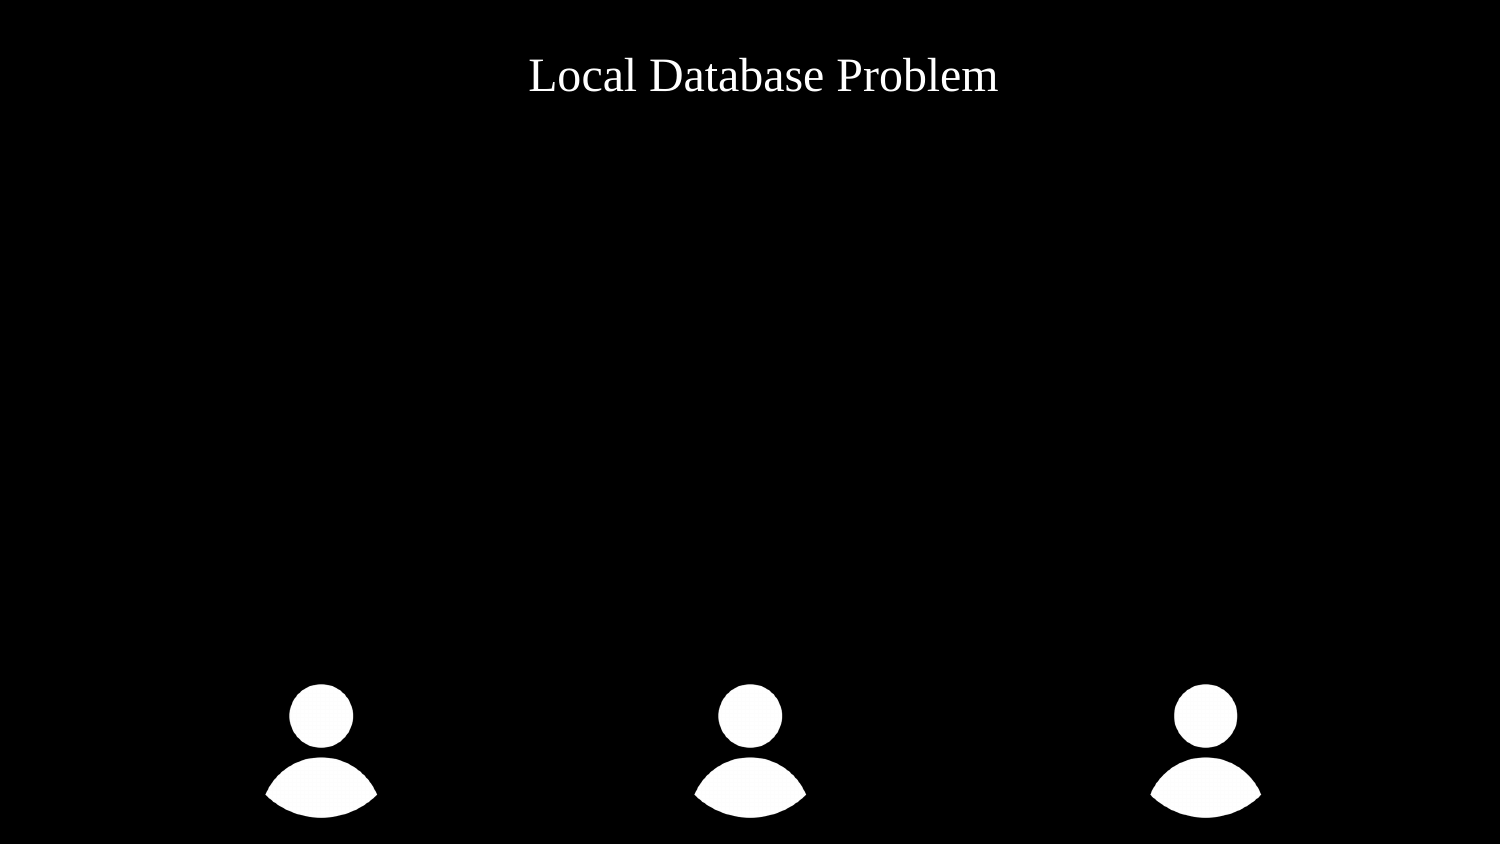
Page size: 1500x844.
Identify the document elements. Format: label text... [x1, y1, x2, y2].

text_box Local Database Problem [436, 28, 1092, 103]
picture [661, 649, 839, 827]
picture [232, 649, 410, 827]
picture [1116, 649, 1295, 827]
